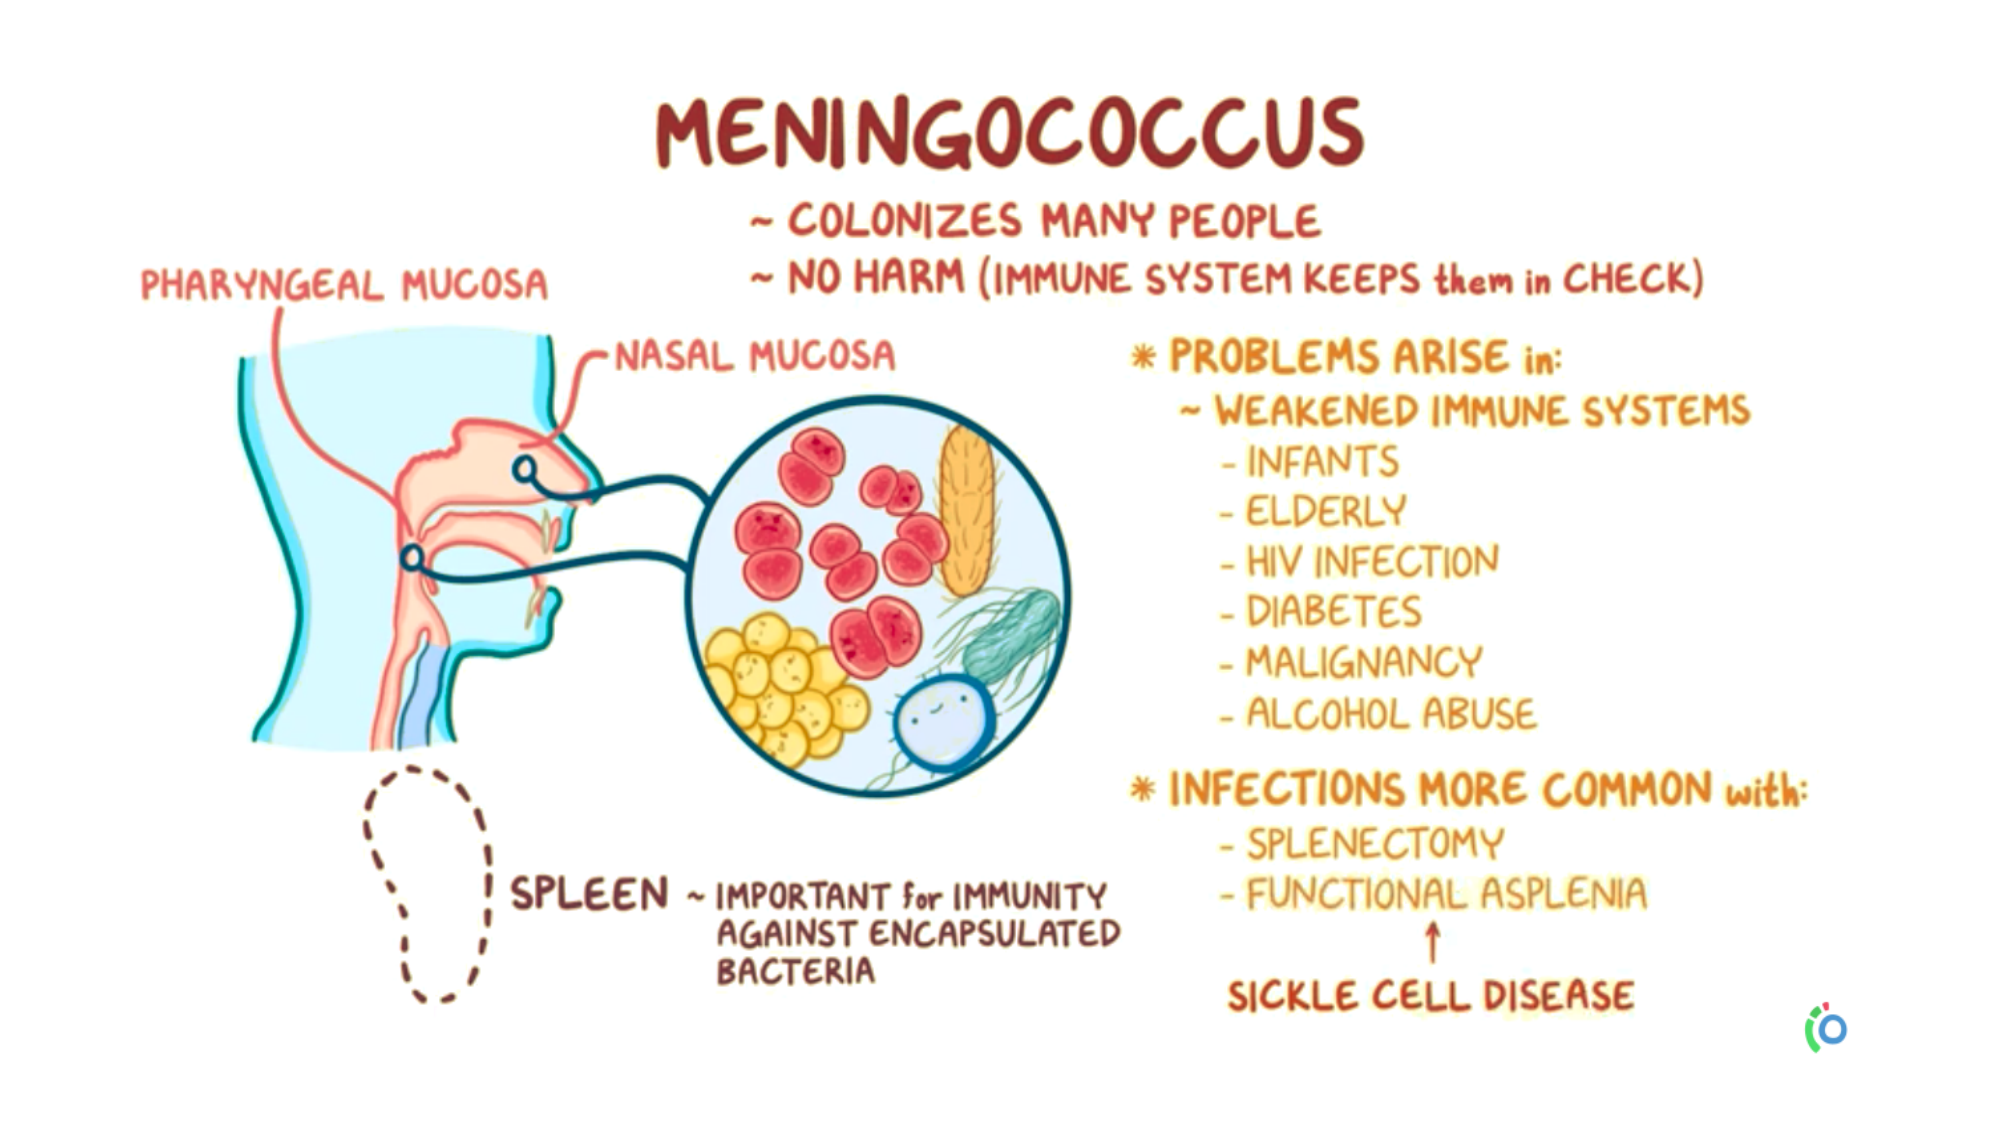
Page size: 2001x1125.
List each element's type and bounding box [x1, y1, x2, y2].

picture [70, 25, 1885, 1088]
